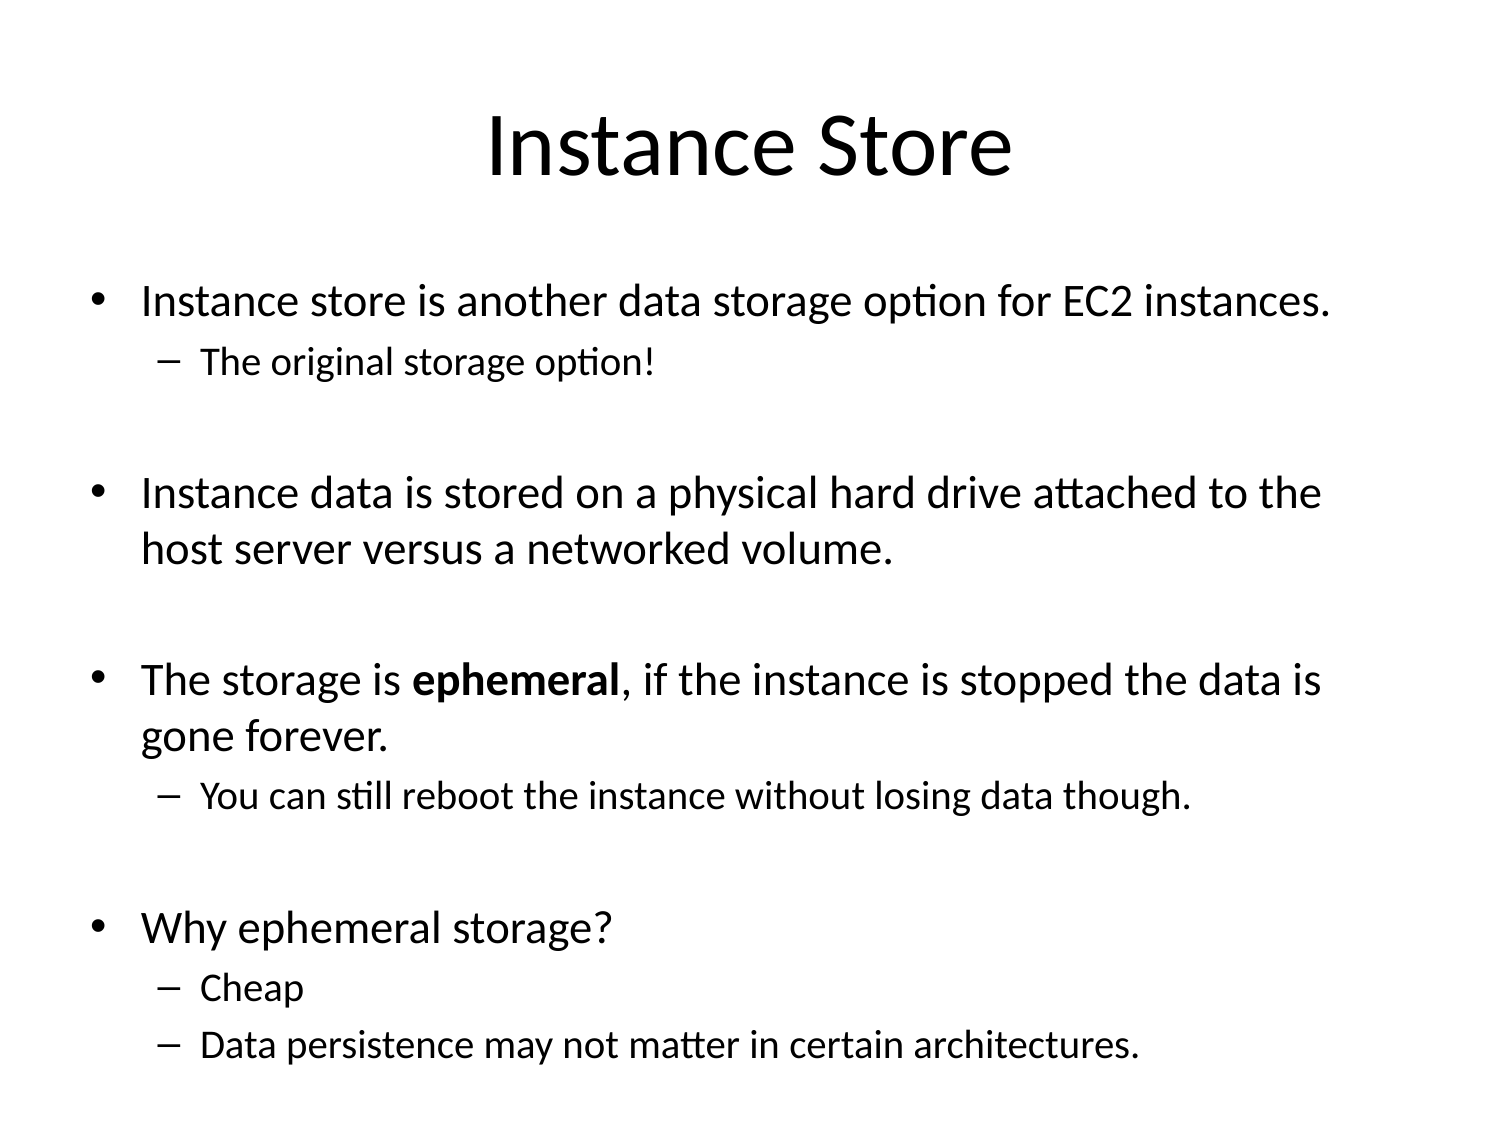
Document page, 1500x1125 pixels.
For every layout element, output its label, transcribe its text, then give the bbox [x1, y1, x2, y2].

title Instance Store [75, 45, 1425, 233]
list Instance store is another data storage option for EC2 instances. The original storage option! Instance data is stored on a physical hard drive attached to the host server versus a networked volume. The storage is ephemeral, if the instance is stopped the data is gone forever. You can still reboot the instance without losing data though. Why ephemeral storage? Cheap Data persistence may not matter in certain architectures. [75, 262, 1425, 1096]
